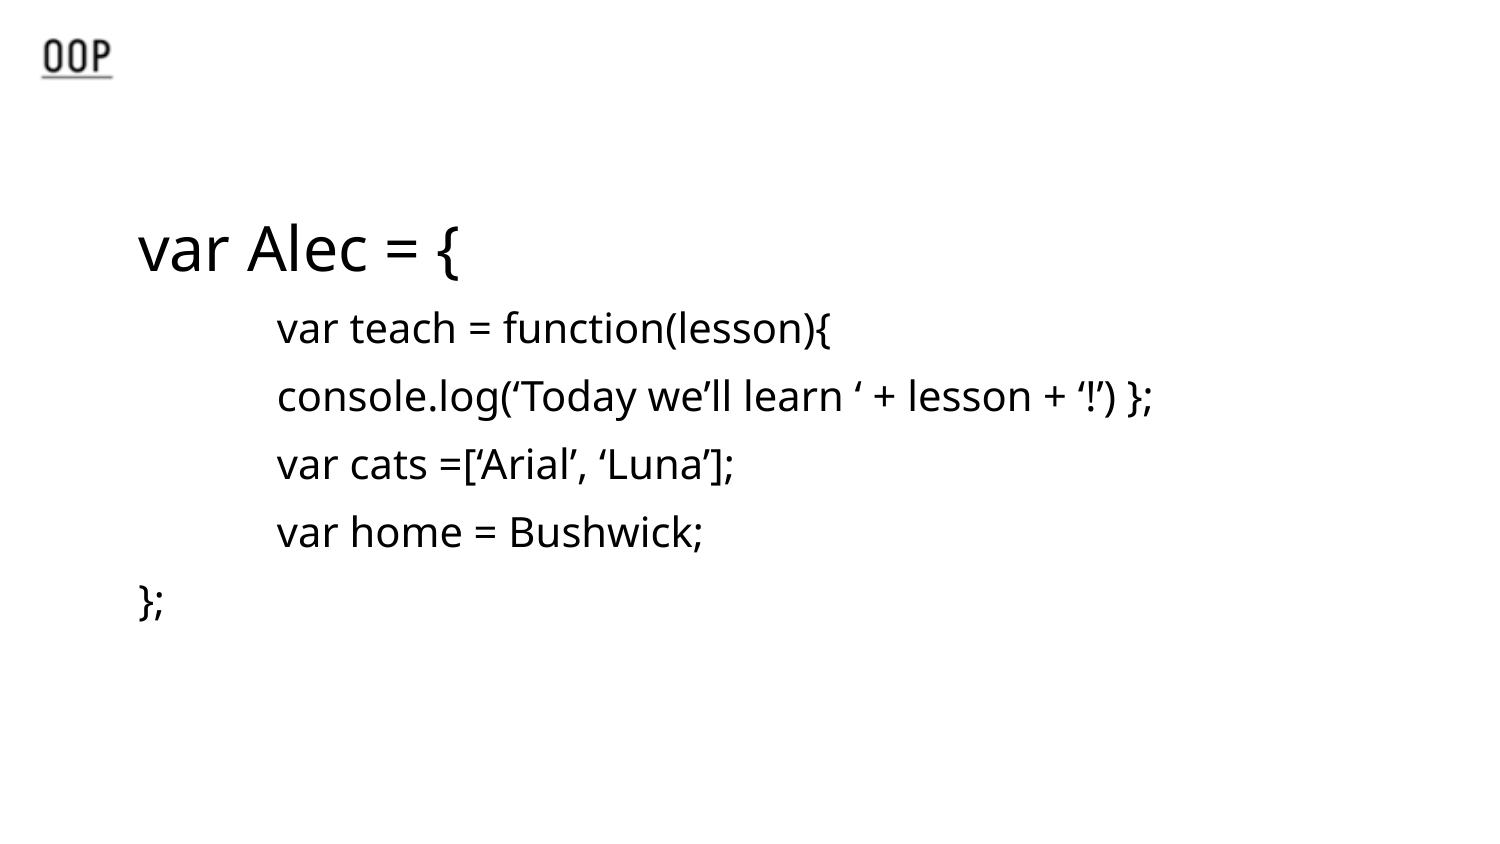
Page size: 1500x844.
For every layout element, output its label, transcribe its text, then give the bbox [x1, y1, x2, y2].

list var Alec = { var teach = function(lesson){ console.log(‘Today we’ll learn ‘ + lesson + ‘!’) }; var cats =[‘Arial’, ‘Luna’]; var home = Bushwick; }; [123, 182, 1262, 602]
picture [19, 19, 145, 90]
